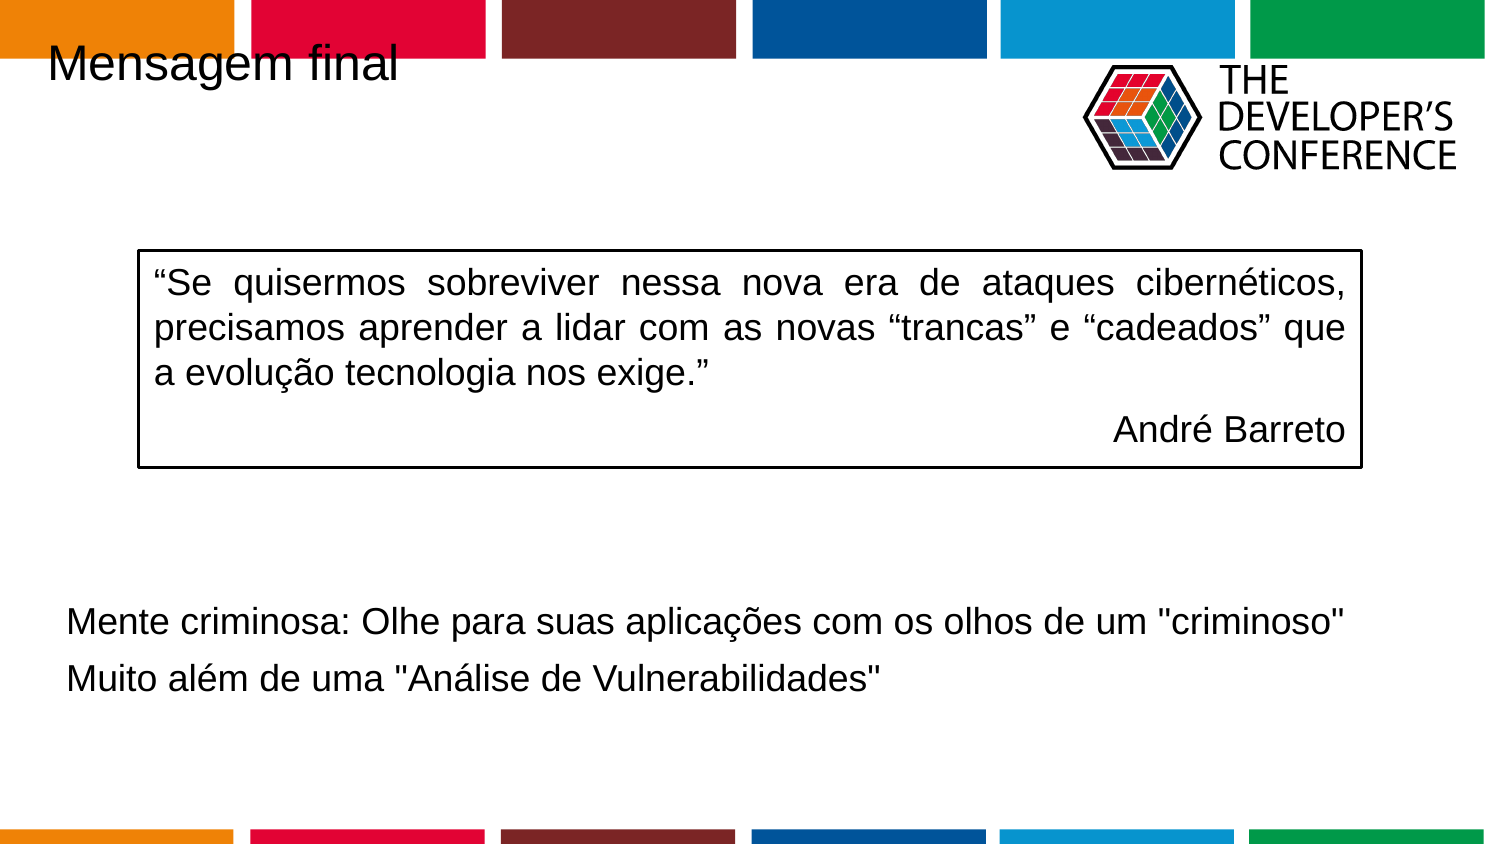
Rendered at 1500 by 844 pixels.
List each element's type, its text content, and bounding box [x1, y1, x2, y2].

subtitle “Se quisermos sobreviver nessa nova era de ataques cibernéticos, precisamos aprender a lidar com as novas “trancas” e “cadeados” que a evolução tecnologia nos exige.” André Barreto [138, 250, 1362, 468]
picture [1065, 47, 1472, 186]
subtitle Mente criminosa: Olhe para suas aplicações com os olhos de um "criminoso" Muito além de uma "Análise de Vulnerabilidades" [51, 589, 1449, 702]
title Mensagem final [32, 11, 1430, 110]
